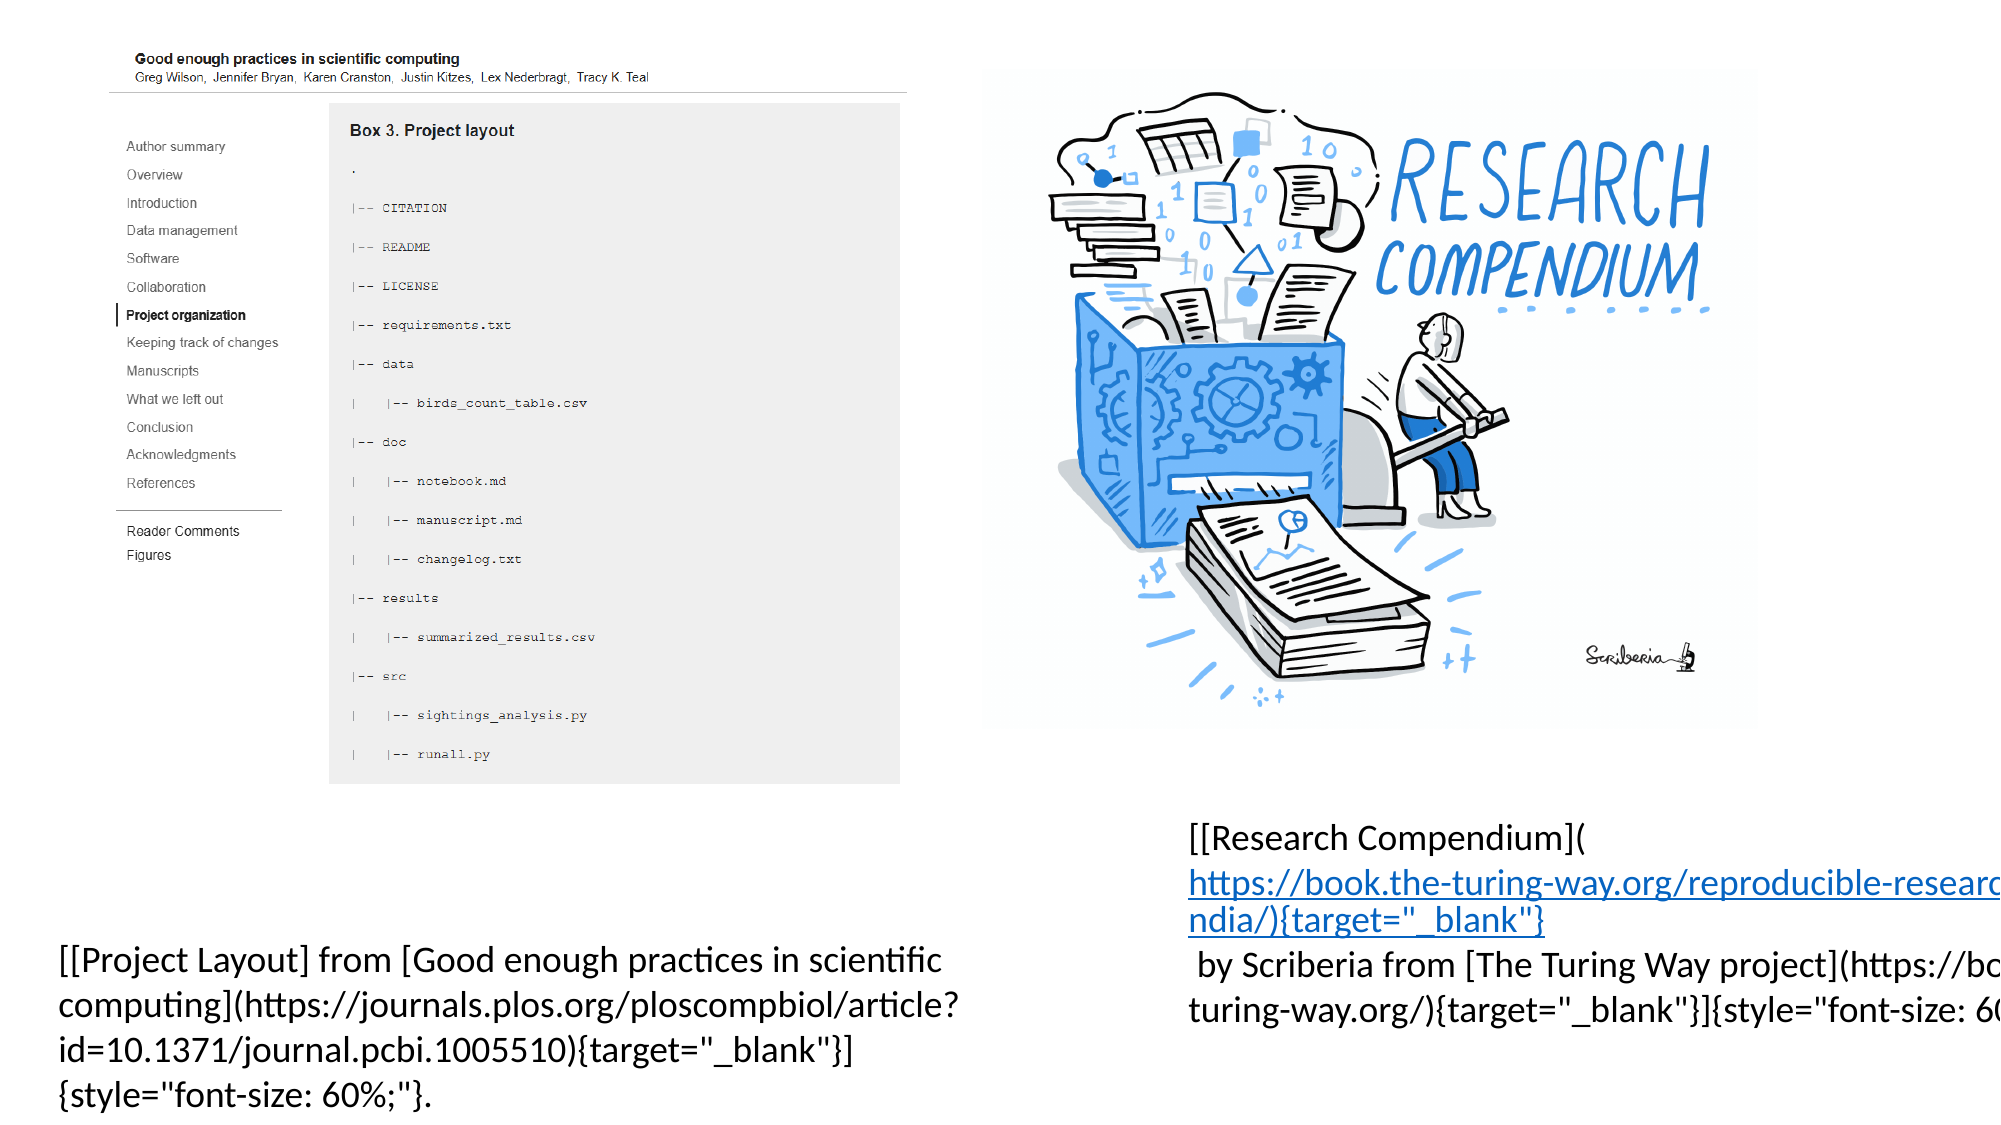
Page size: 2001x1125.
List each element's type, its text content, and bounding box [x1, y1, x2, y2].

picture [108, 47, 907, 787]
picture [982, 69, 1758, 730]
text_box [[Project Layout] from [Good enough practices in scientific computing](https://journals.plos.org/ploscompbiol/article?id=10.1371/journal.pcbi.1005510){target="_blank"}]{style="font-size: 60%;"}. [43, 928, 1044, 1123]
text_box [[Research Compendium](https://book.the-turing-way.org/reproducible-research/compendia/){target="_blank"} by Scriberia from [The Turing Way project](https://book.the-turing-way.org/){target="_blank"}]{style="font-size: 60%;"}. [1173, 805, 2000, 1001]
